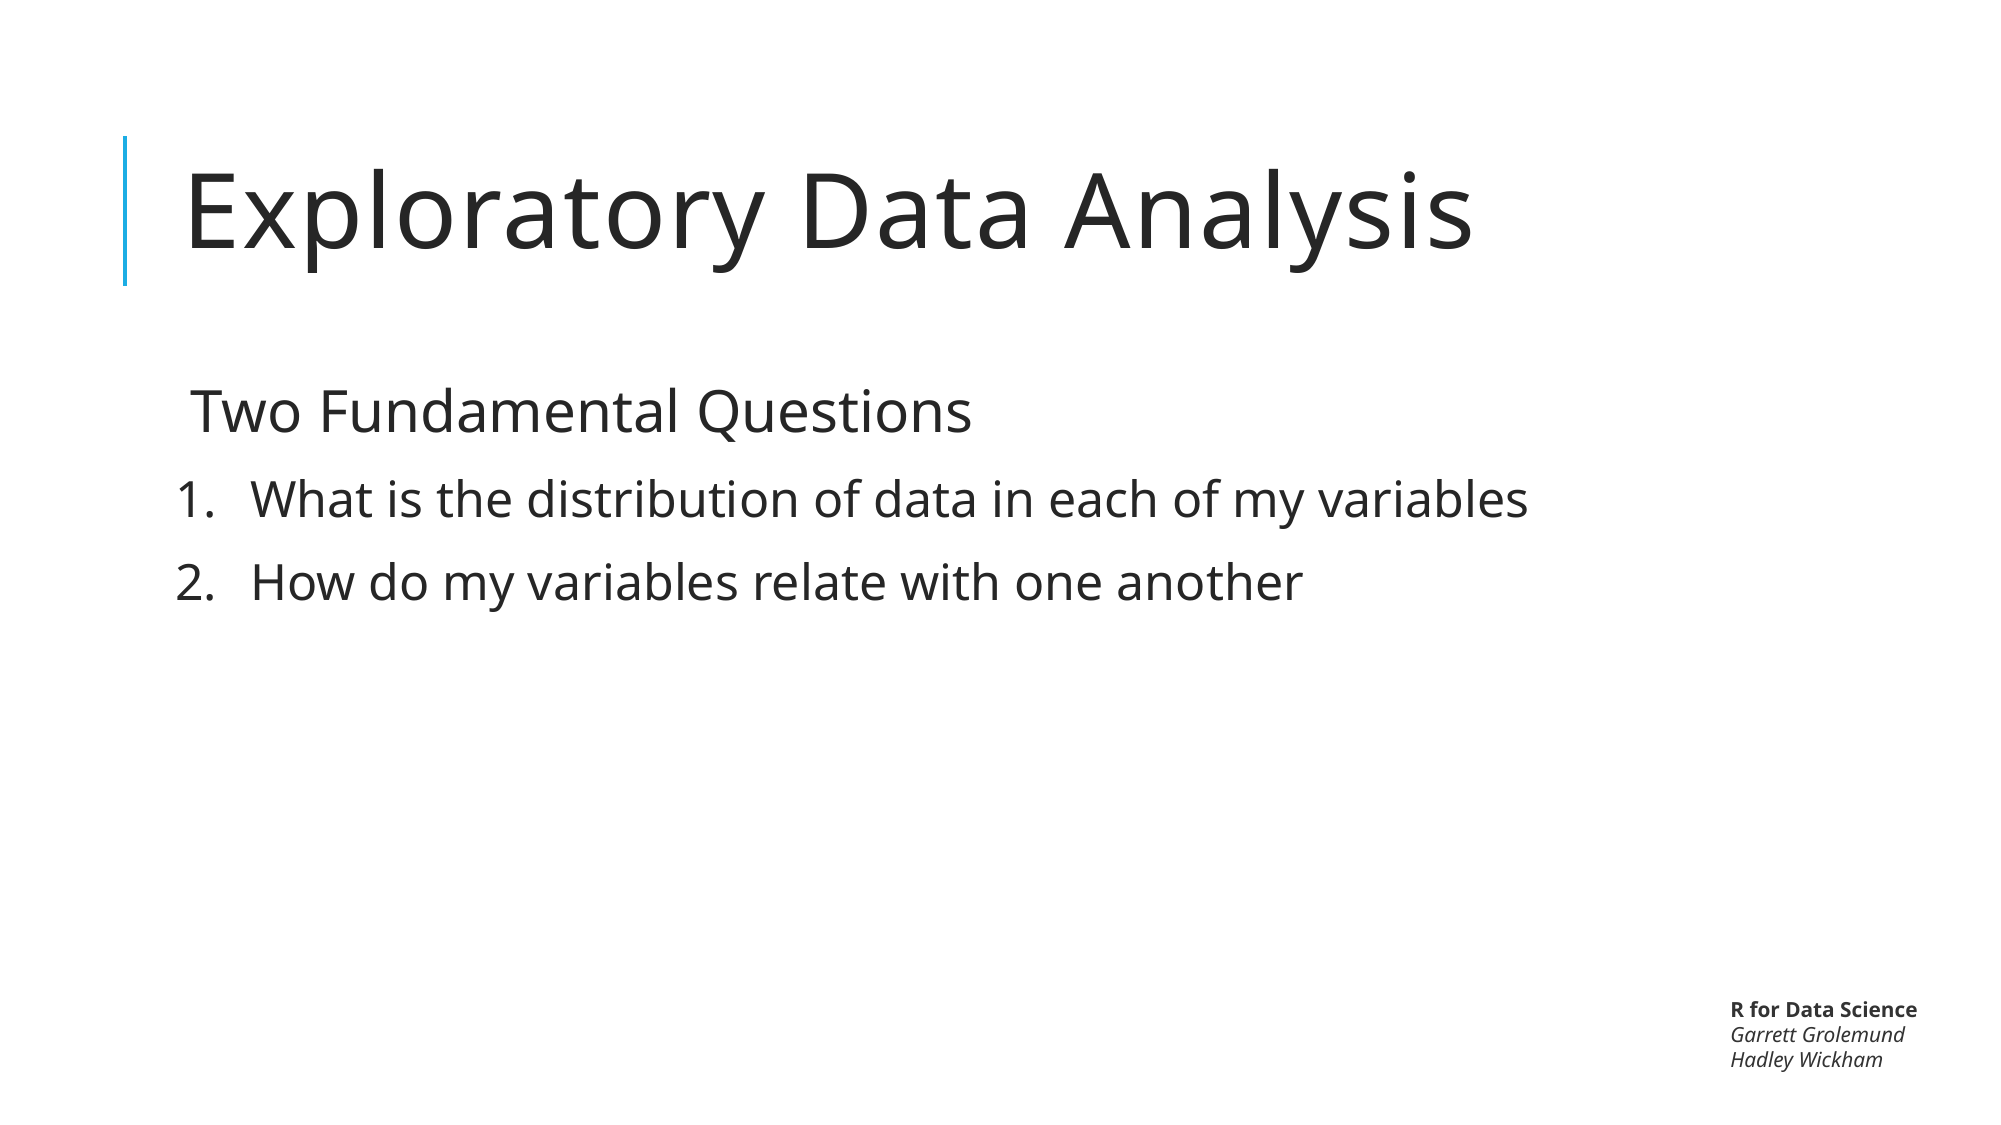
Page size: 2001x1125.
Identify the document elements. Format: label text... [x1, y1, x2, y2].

text_box R for Data Science Garrett Grolemund Hadley Wickham [1715, 989, 2000, 1080]
title Exploratory Data Analysis [168, 96, 1763, 342]
list Two Fundamental Questions What is the distribution of data in each of my variables How do my variables relate with one another [168, 375, 1763, 1035]
